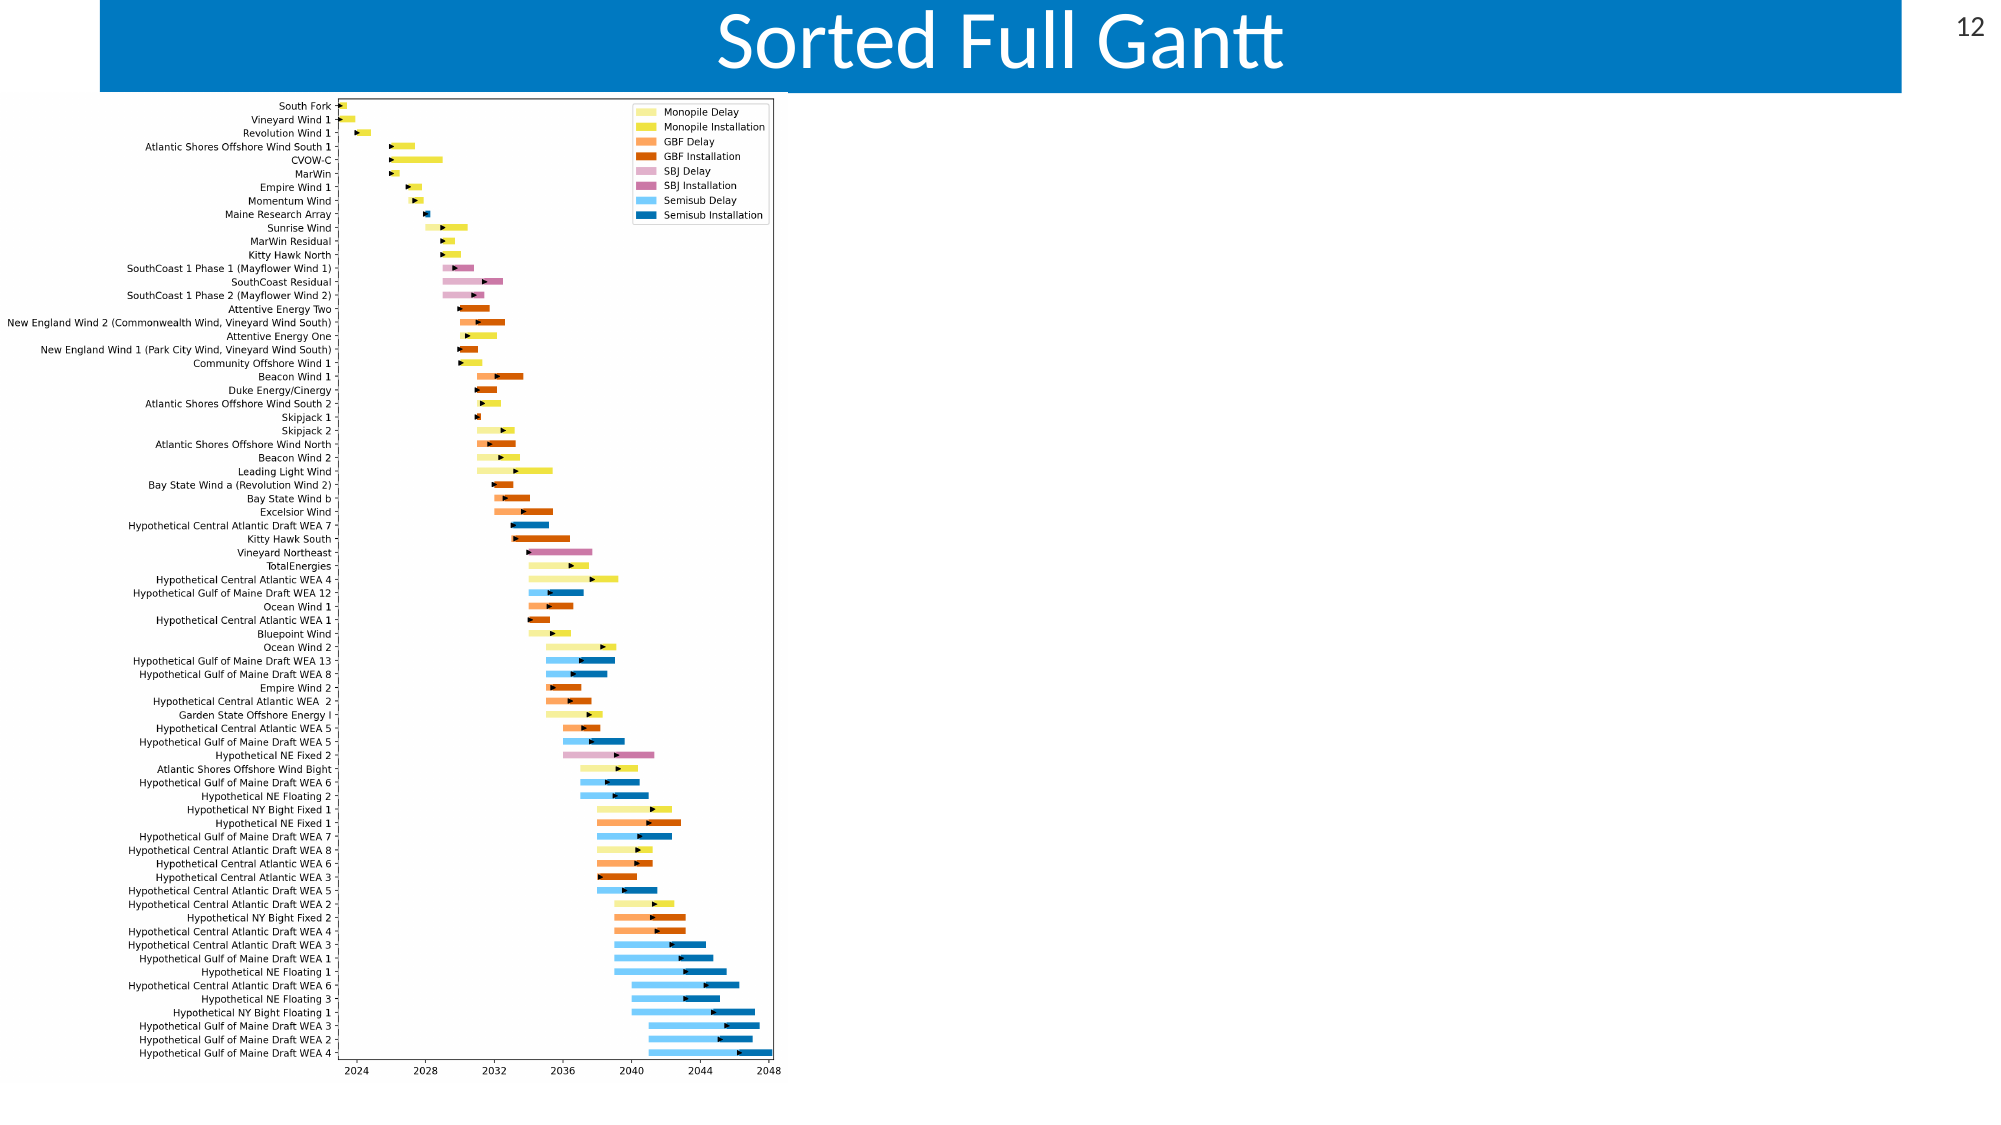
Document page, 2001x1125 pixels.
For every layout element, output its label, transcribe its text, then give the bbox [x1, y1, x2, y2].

title Sorted Full Gantt [99, 0, 1902, 94]
picture [0, 92, 788, 1083]
